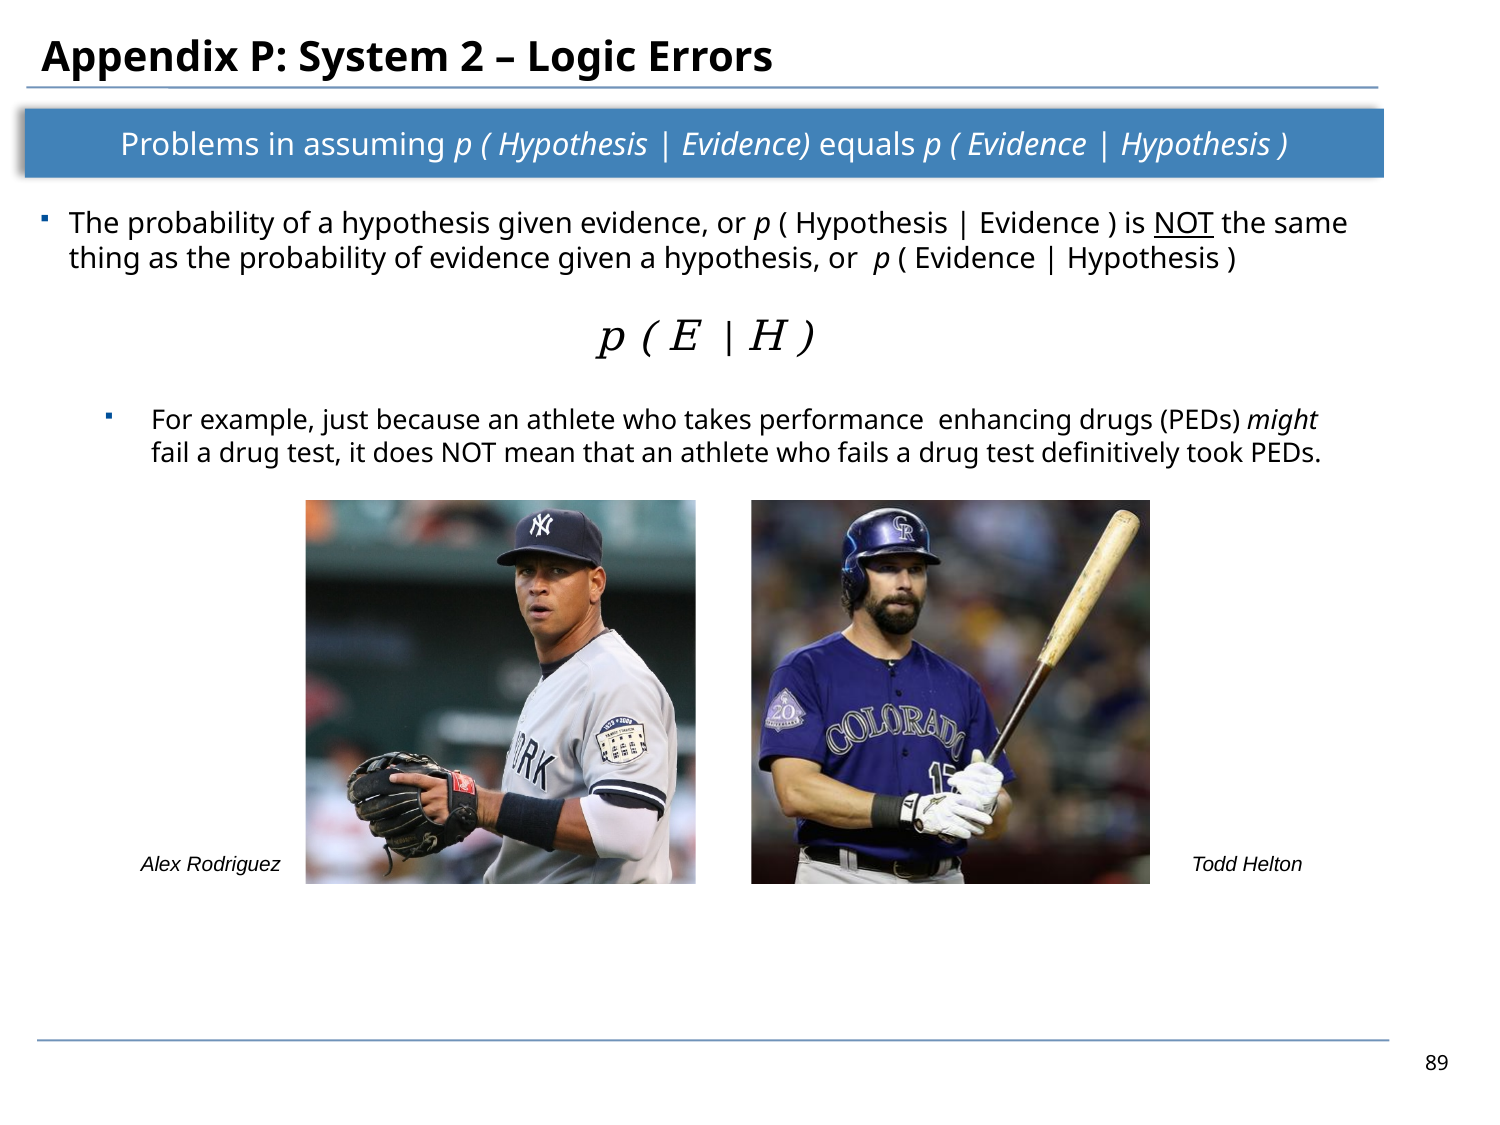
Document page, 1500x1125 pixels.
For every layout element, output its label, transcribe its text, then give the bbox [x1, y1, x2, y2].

picture [305, 499, 696, 884]
title Appendix P: System 2 – Logic Errors [26, 22, 1474, 85]
picture [751, 499, 1151, 884]
text_box Alex Rodriguez [126, 843, 297, 883]
text_box Todd Helton [1176, 843, 1318, 883]
list Problems in assuming p ( Hypothesis | Evidence) equals p ( Evidence | Hypothesis ) [24, 108, 1384, 178]
